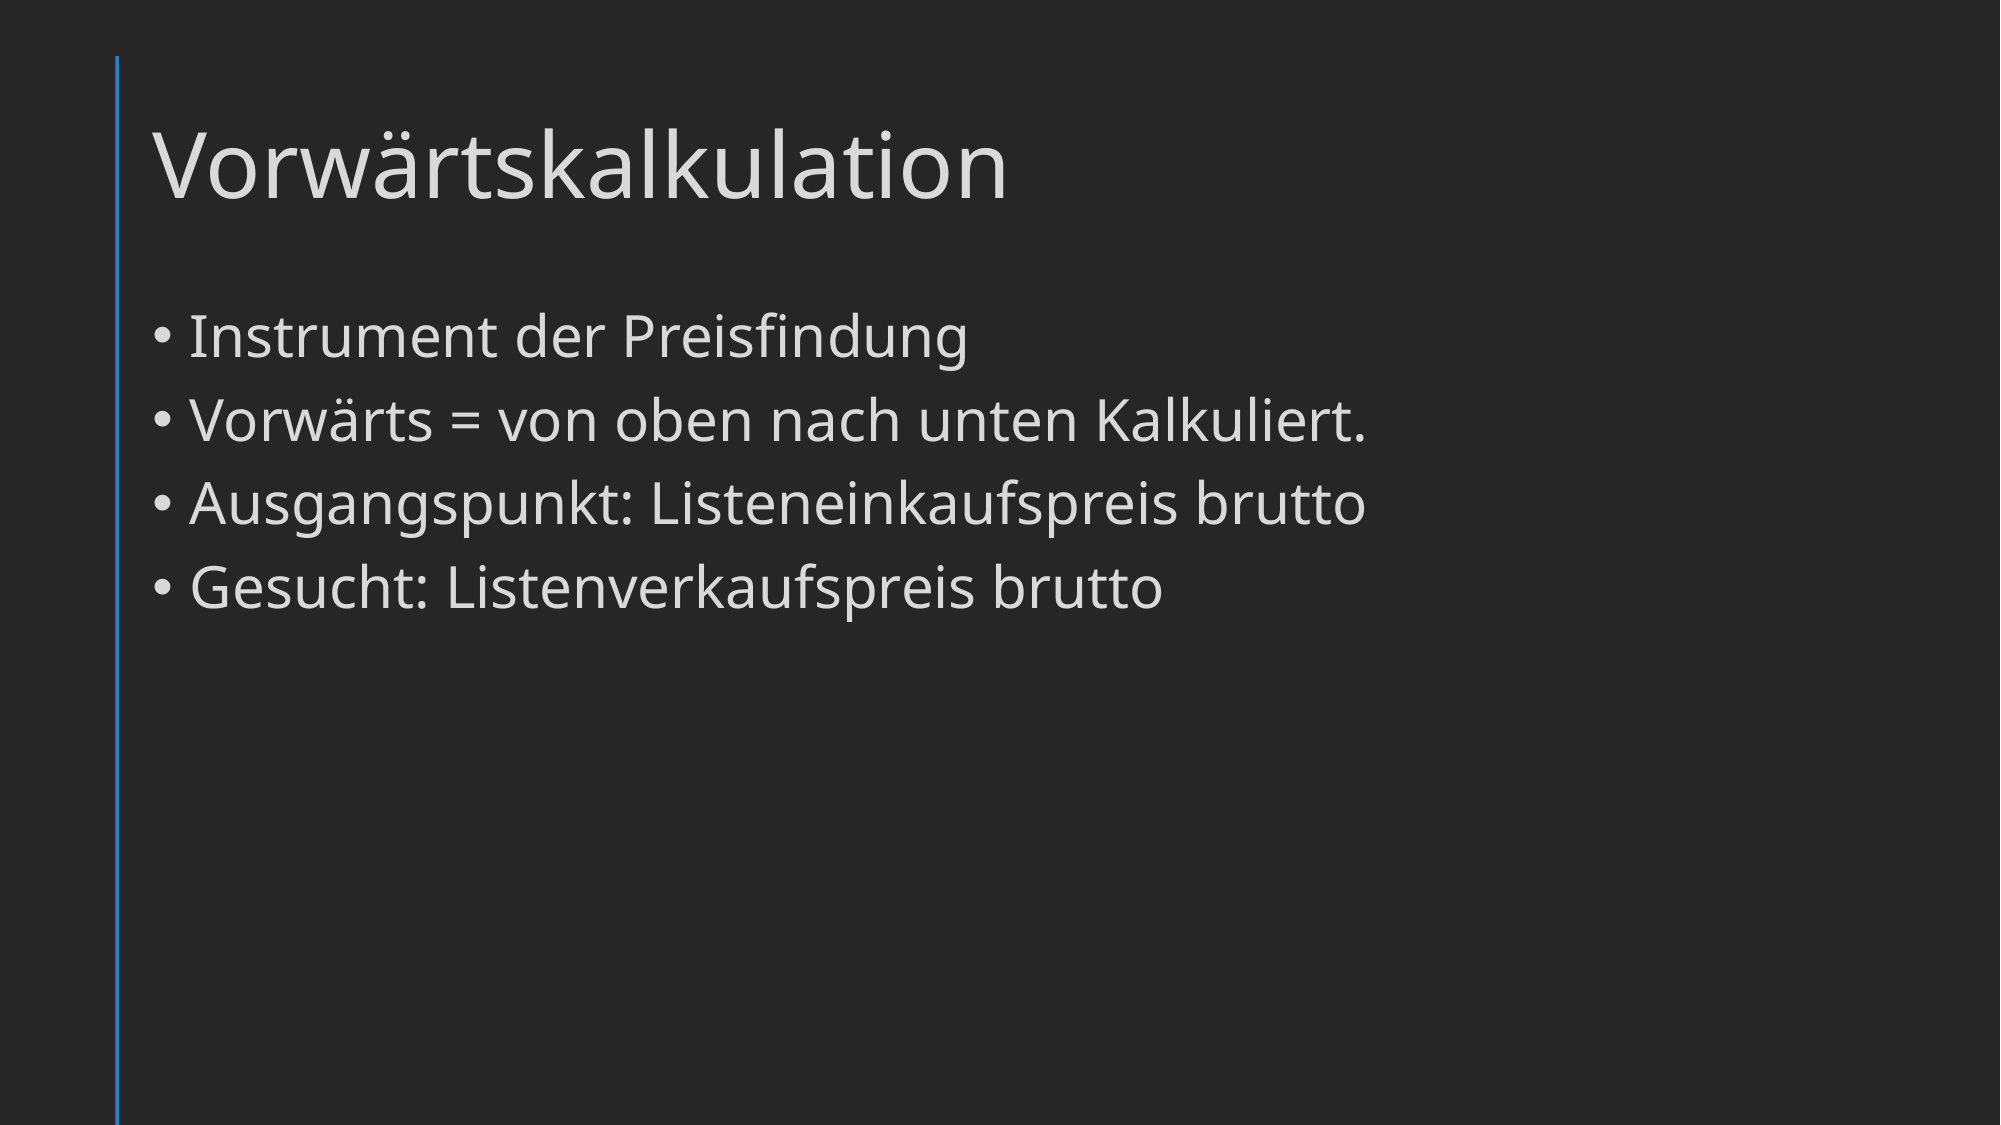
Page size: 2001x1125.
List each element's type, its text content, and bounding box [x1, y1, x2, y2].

title Vorwärtskalkulation [137, 59, 1863, 278]
list Instrument der Preisfindung Vorwärts = von oben nach unten Kalkuliert. Ausgangspunkt: Listeneinkaufspreis brutto Gesucht: Listenverkaufspreis brutto [137, 299, 1863, 1014]
